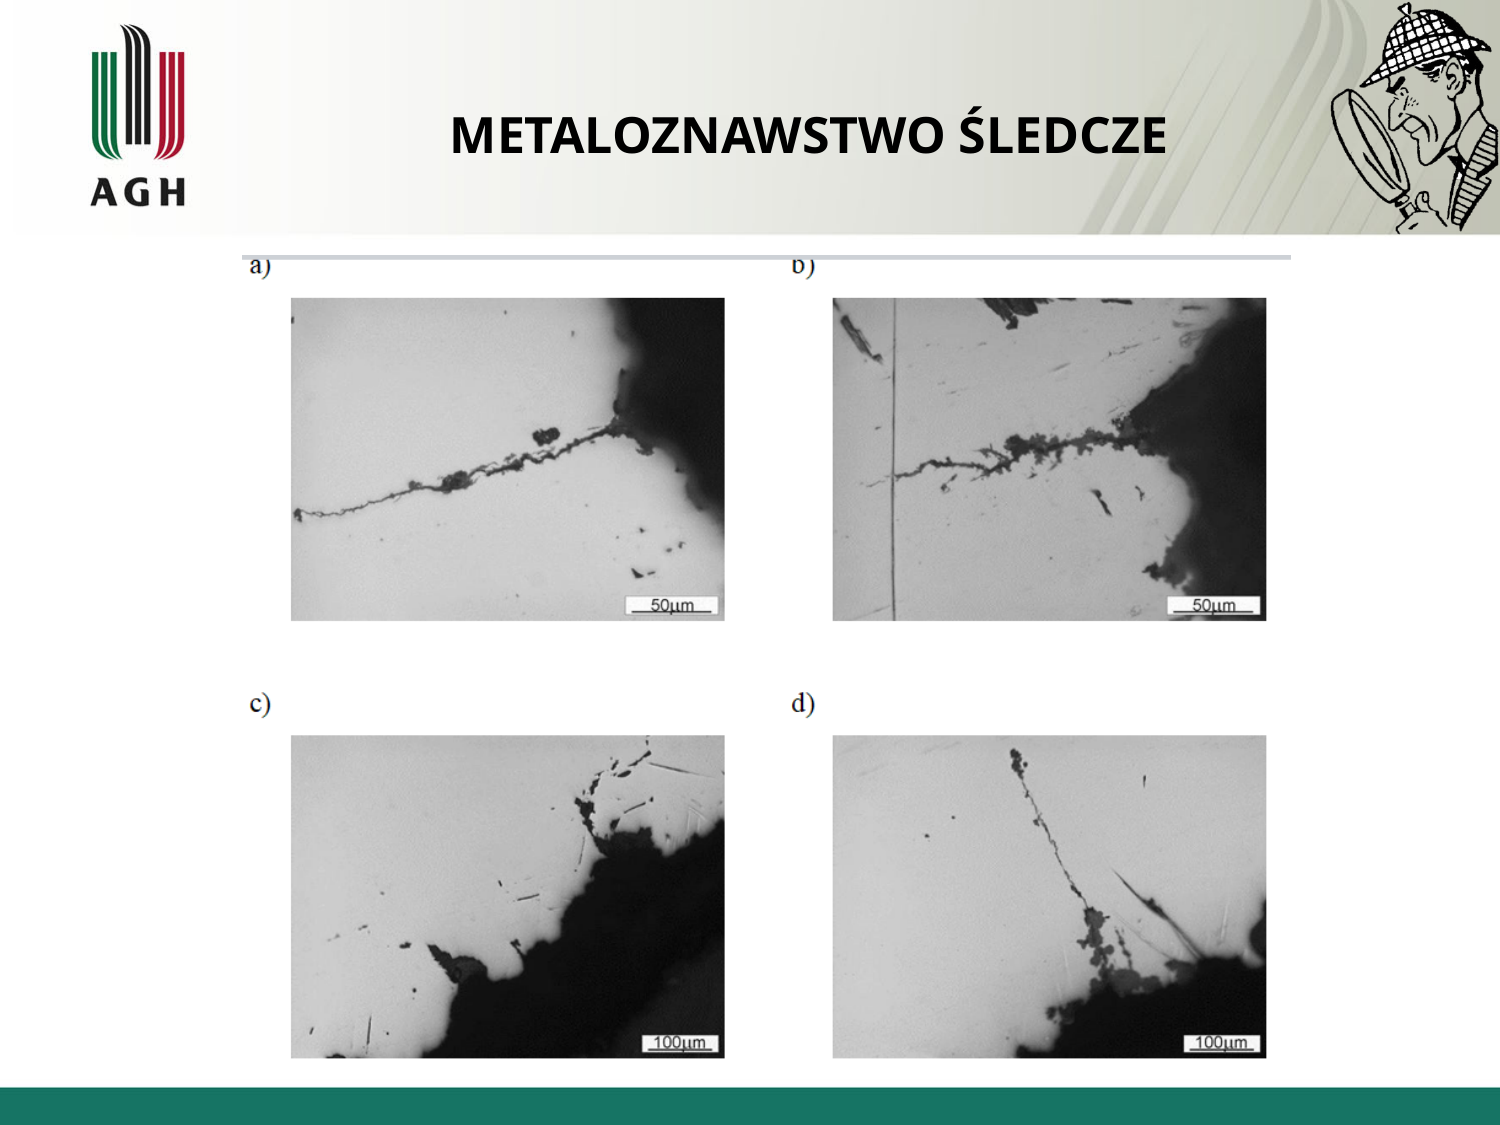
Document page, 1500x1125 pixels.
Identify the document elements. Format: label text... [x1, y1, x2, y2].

title METALOZNAWSTWO ŚLEDCZE [391, 84, 1227, 167]
picture [0, 0, 1500, 1125]
